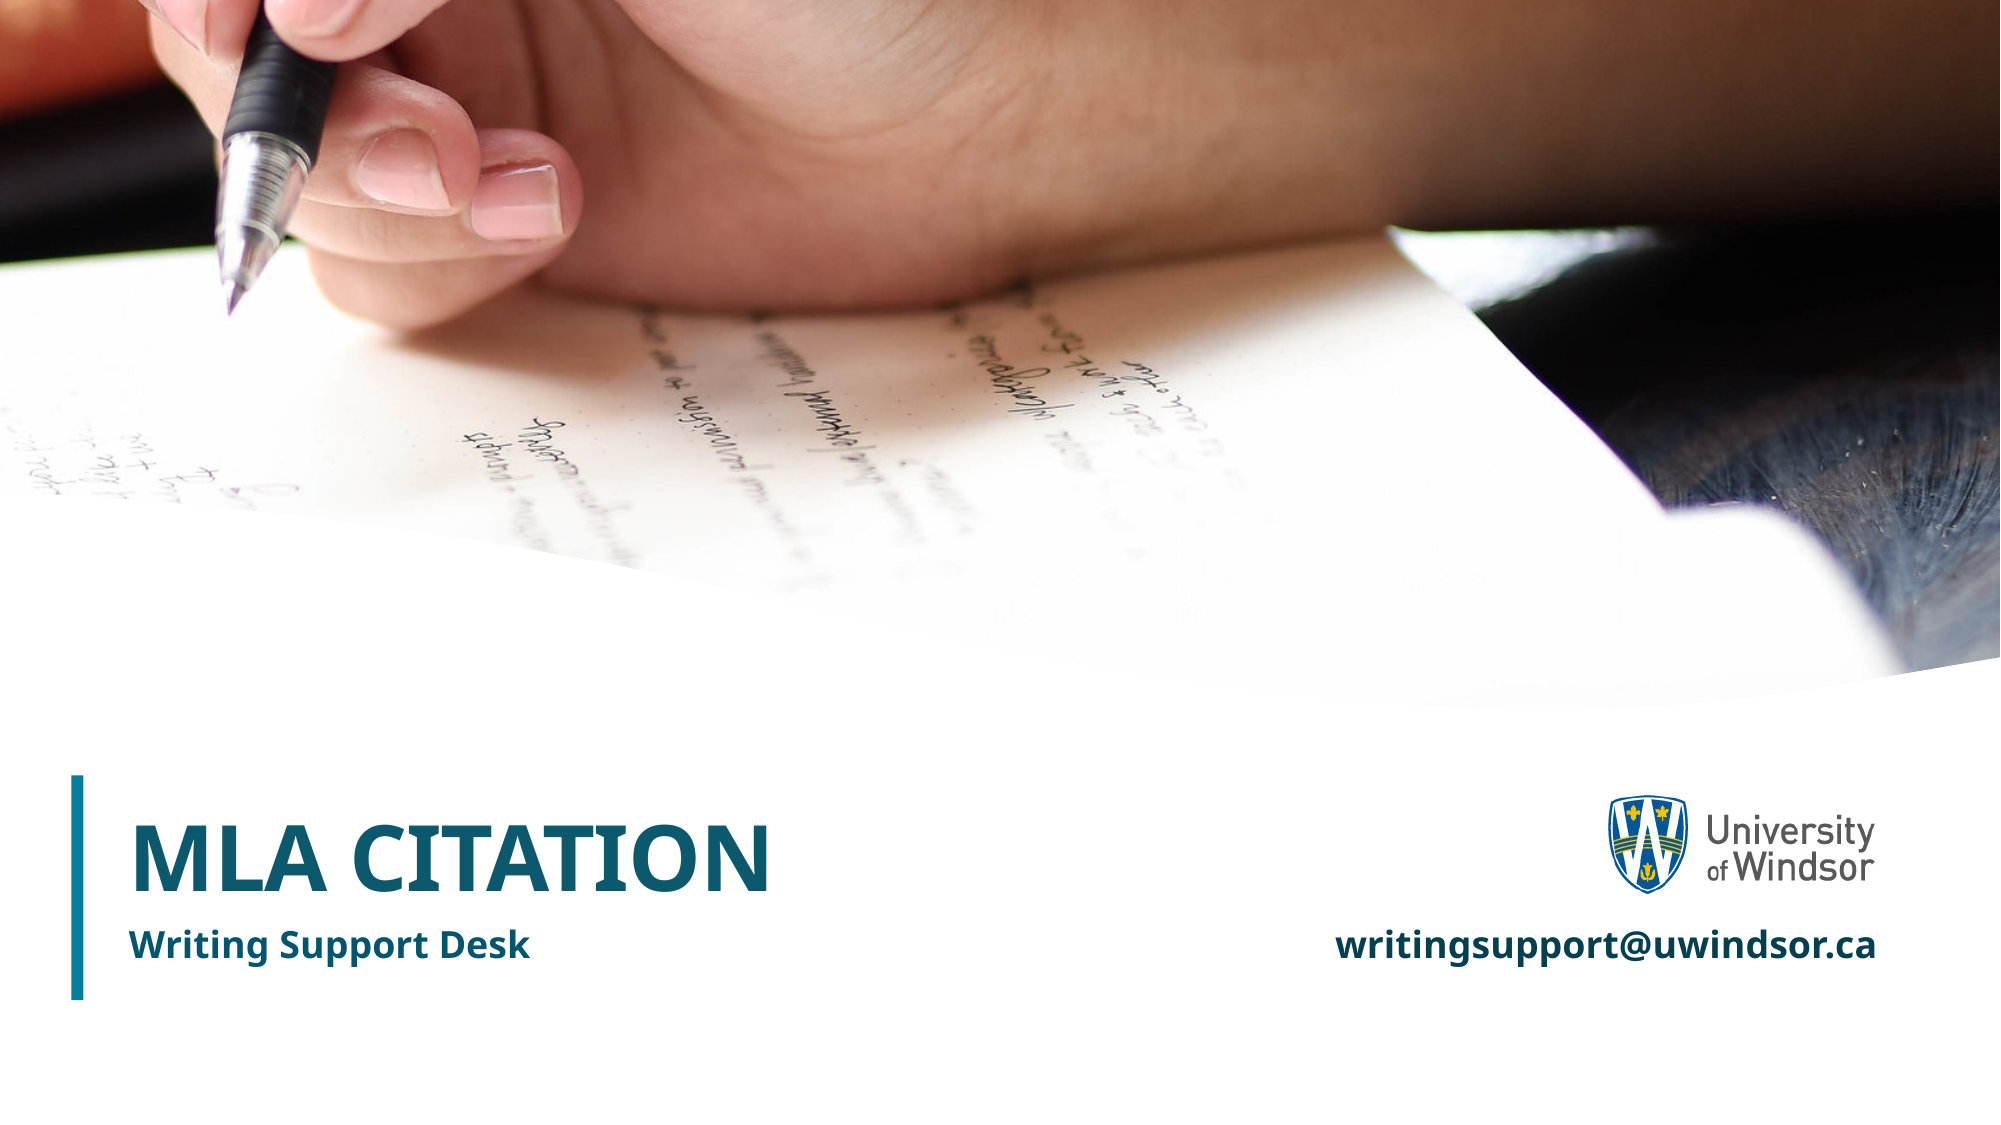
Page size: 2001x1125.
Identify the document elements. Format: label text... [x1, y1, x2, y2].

text_box writingsupport@uwindsor.ca [392, 919, 1893, 975]
picture [0, 0, 2000, 710]
picture [1512, 767, 1975, 920]
title MLA CITATION [113, 804, 1512, 919]
subtitle Writing Support Desk [113, 919, 1614, 976]
